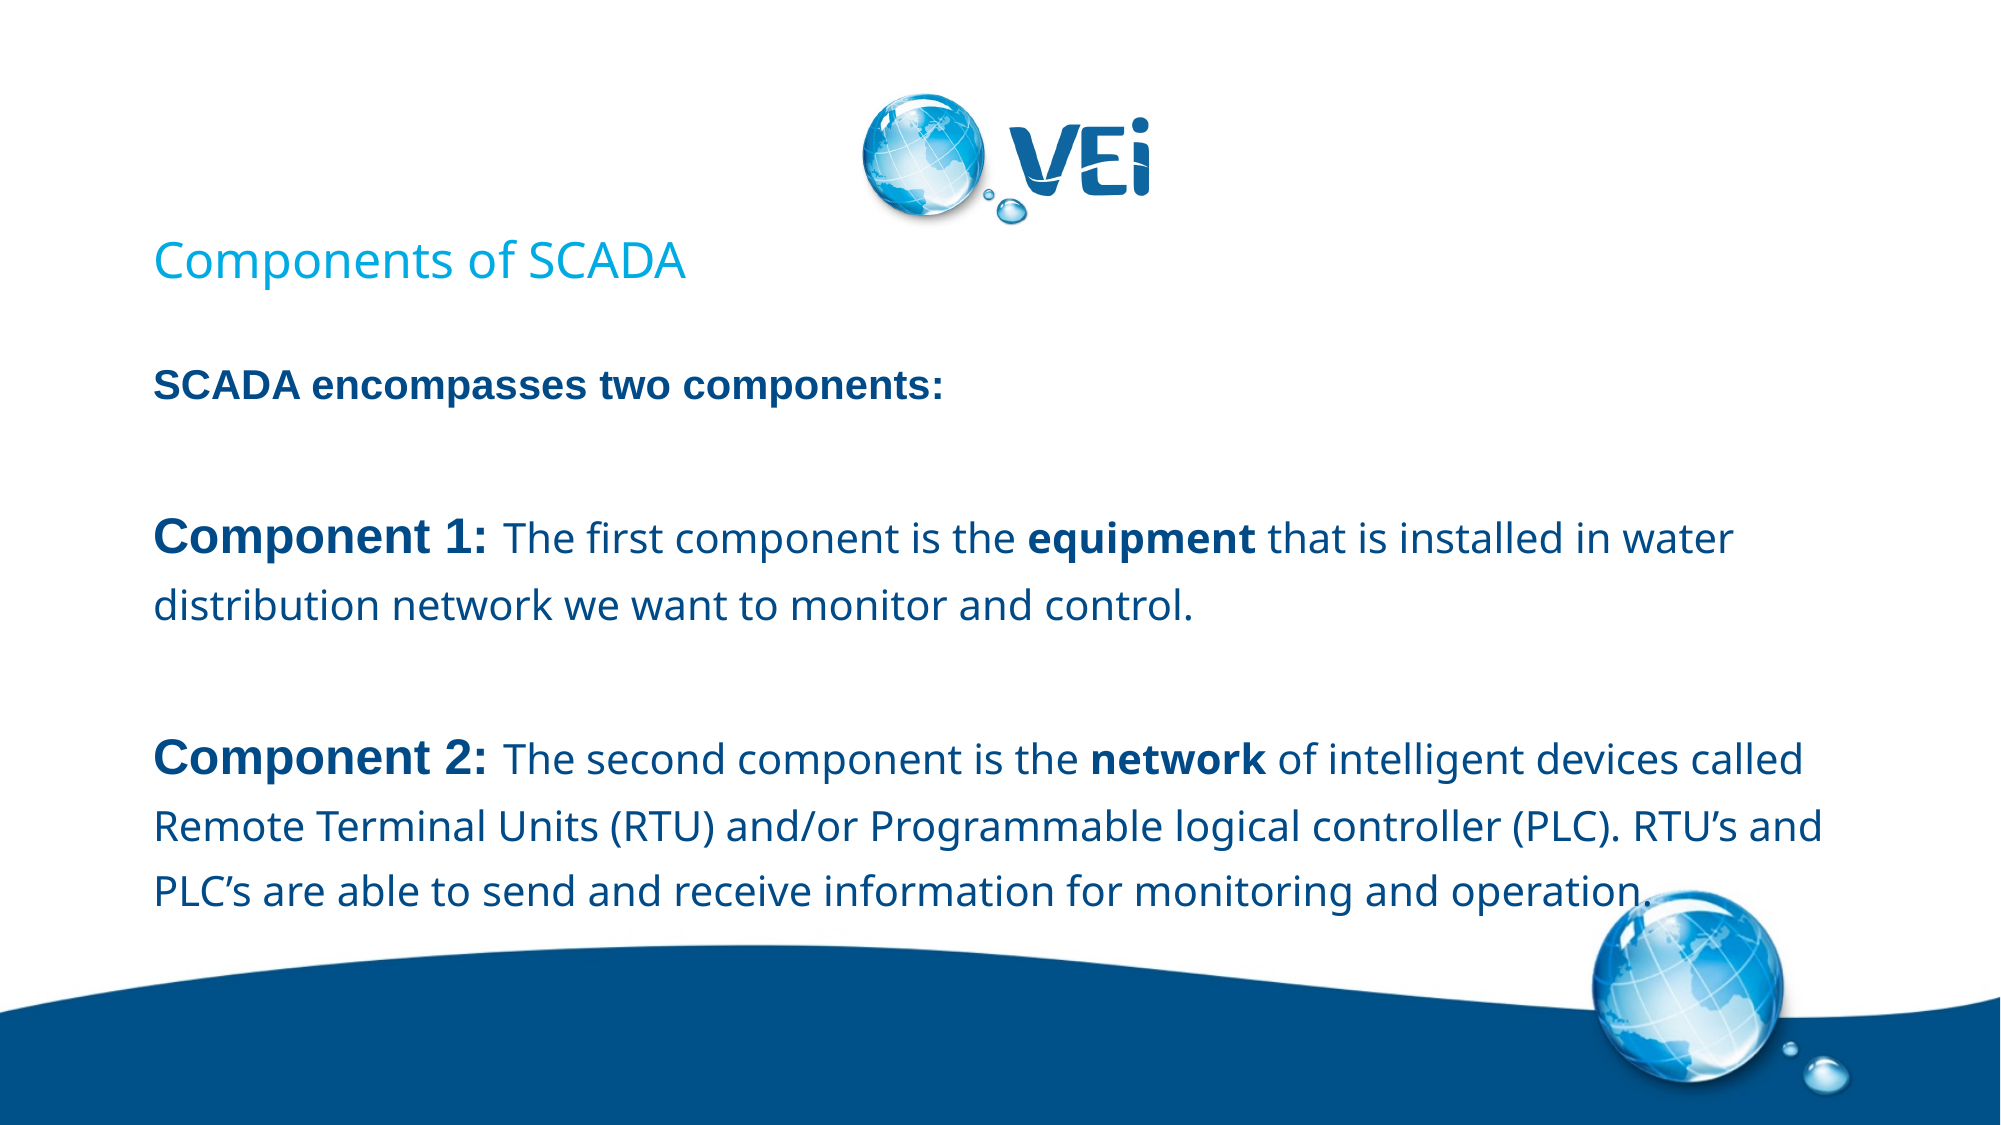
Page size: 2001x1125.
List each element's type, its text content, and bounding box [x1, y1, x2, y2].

picture [852, 84, 1159, 227]
subtitle SCADA encompasses two components: Component 1: The first component is the equipment that is installed in water distribution network we want to monitor and control. Component 2: The second component is the network of intelligent devices called Remote Terminal Units (RTU) and/or Programmable logical controller (PLC). RTU’s and PLC’s are able to send and receive information for monitoring and operation. [138, 334, 1861, 1033]
title Components of SCADA [138, 227, 1864, 335]
picture [0, 873, 2001, 1125]
